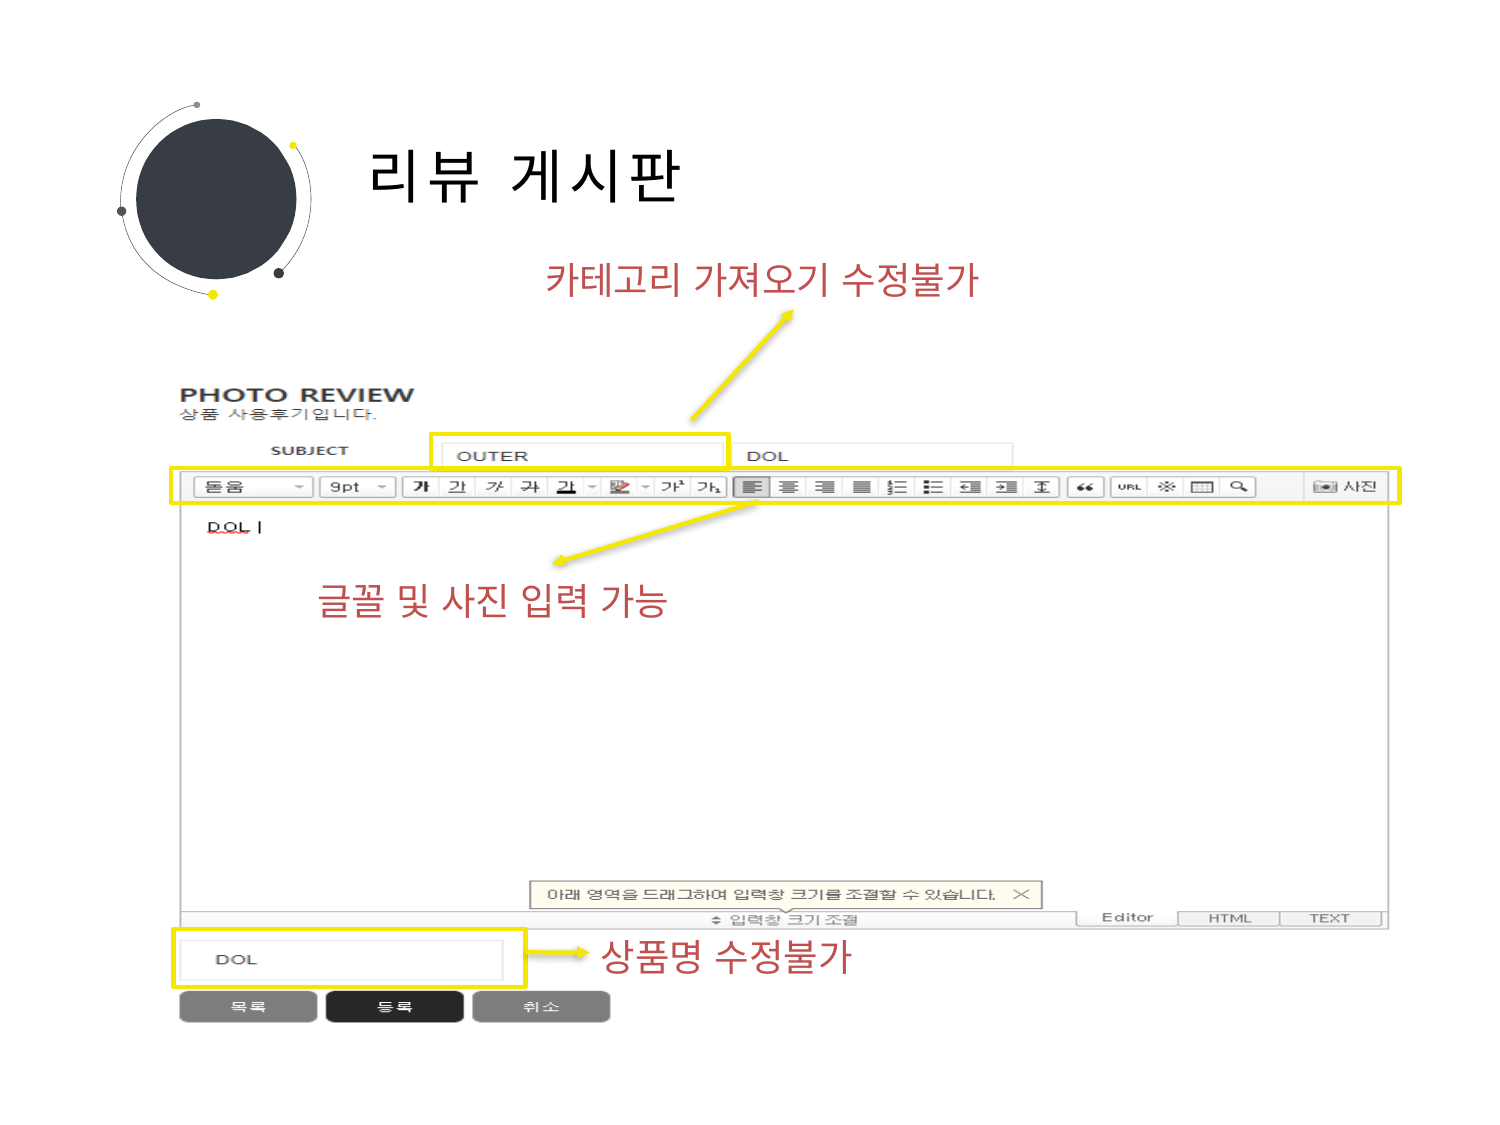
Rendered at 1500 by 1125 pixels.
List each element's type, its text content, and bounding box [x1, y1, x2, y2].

text_box [115, 340, 1402, 1096]
picture [123, 361, 1436, 1049]
text_box 리뷰 게시판 [352, 132, 1189, 218]
text_box 카테고리 가져오기 수정불가 [530, 249, 1058, 310]
text_box [302, 157, 311, 242]
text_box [551, 501, 759, 565]
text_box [691, 309, 753, 421]
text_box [116, 101, 297, 310]
